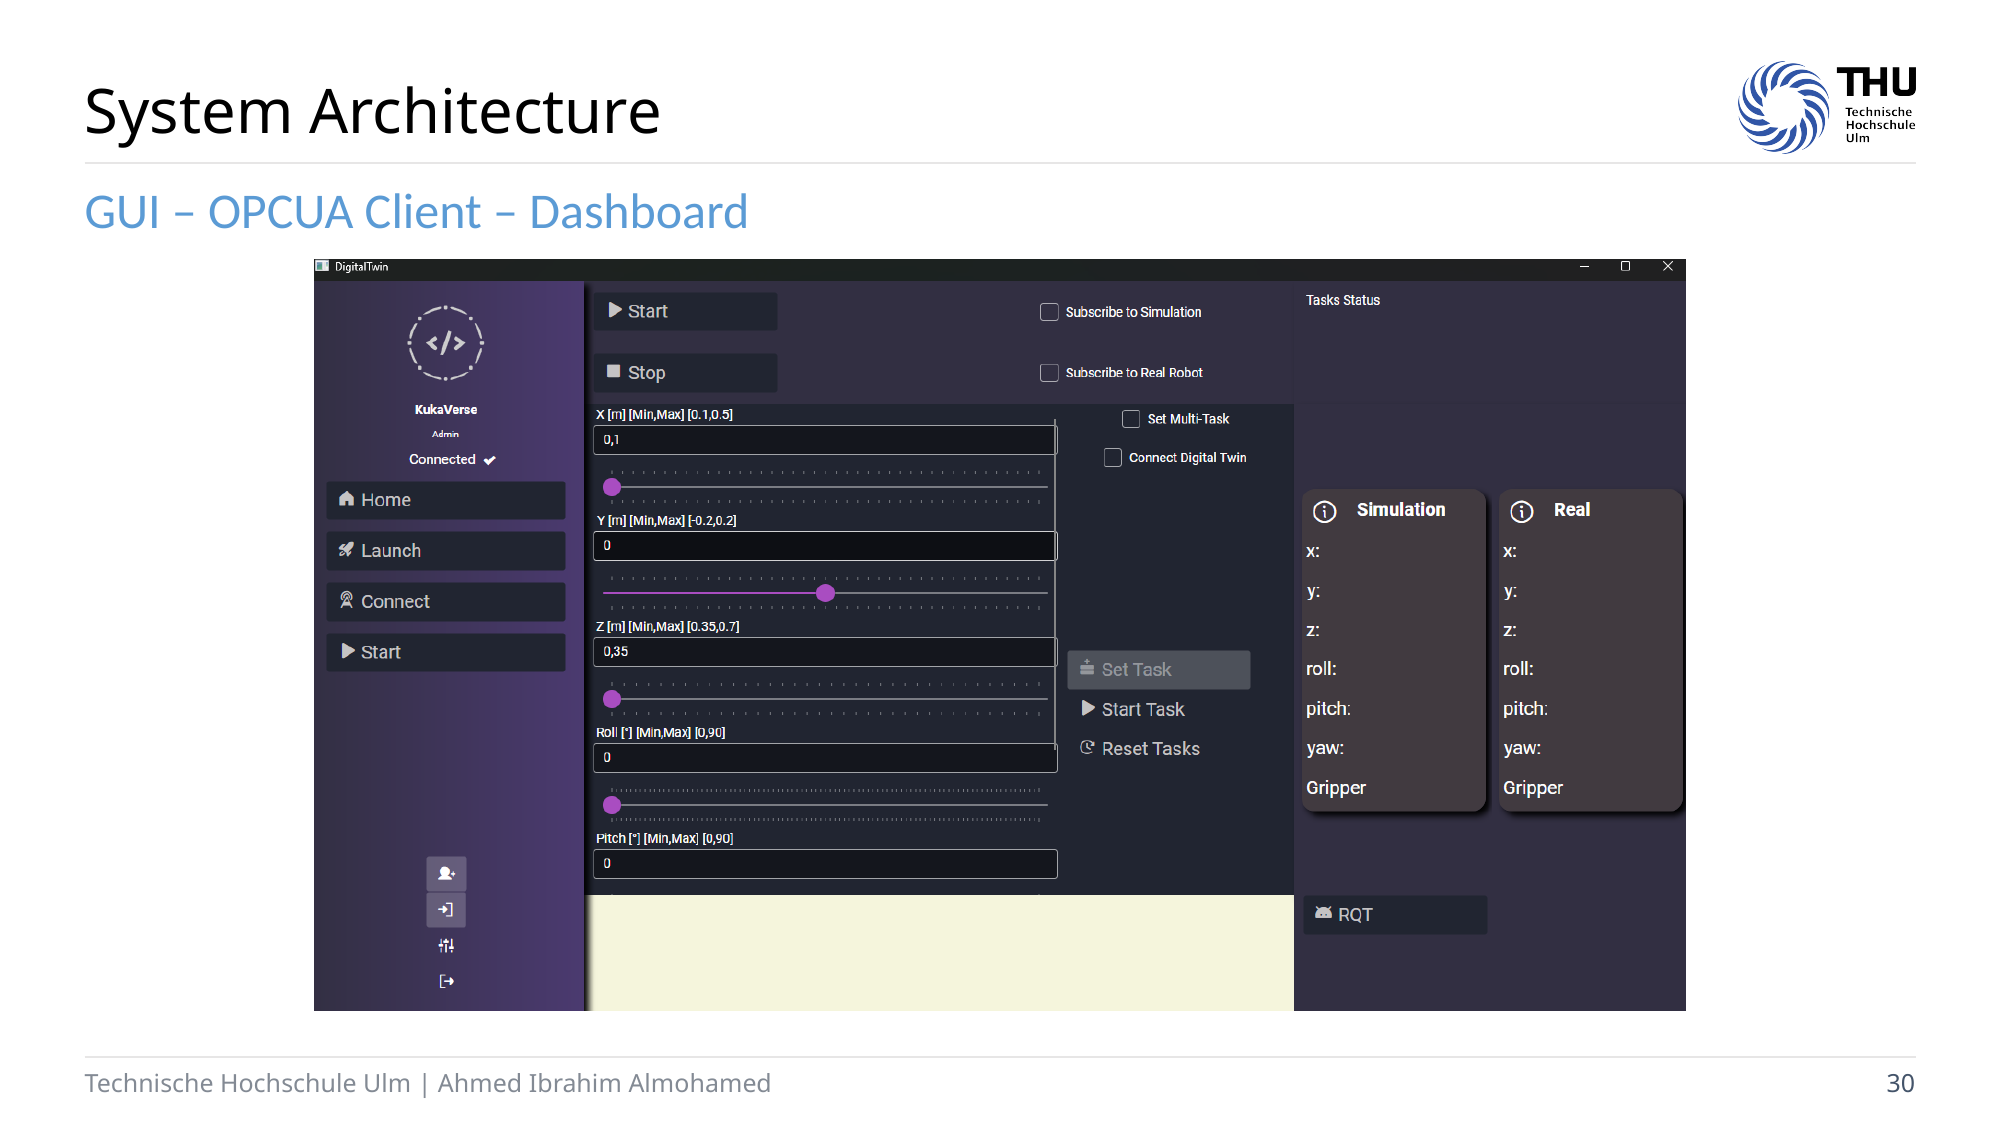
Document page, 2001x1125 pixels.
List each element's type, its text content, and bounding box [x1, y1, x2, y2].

list GUI – OPCUA Client – Dashboard [84, 164, 1916, 260]
picture [1738, 61, 1916, 154]
picture [313, 258, 1687, 1011]
title System Architecture [84, 72, 1751, 154]
footer Technische Hochschule Ulm | Ahmed Ibrahim Almohamed [84, 1071, 1666, 1098]
